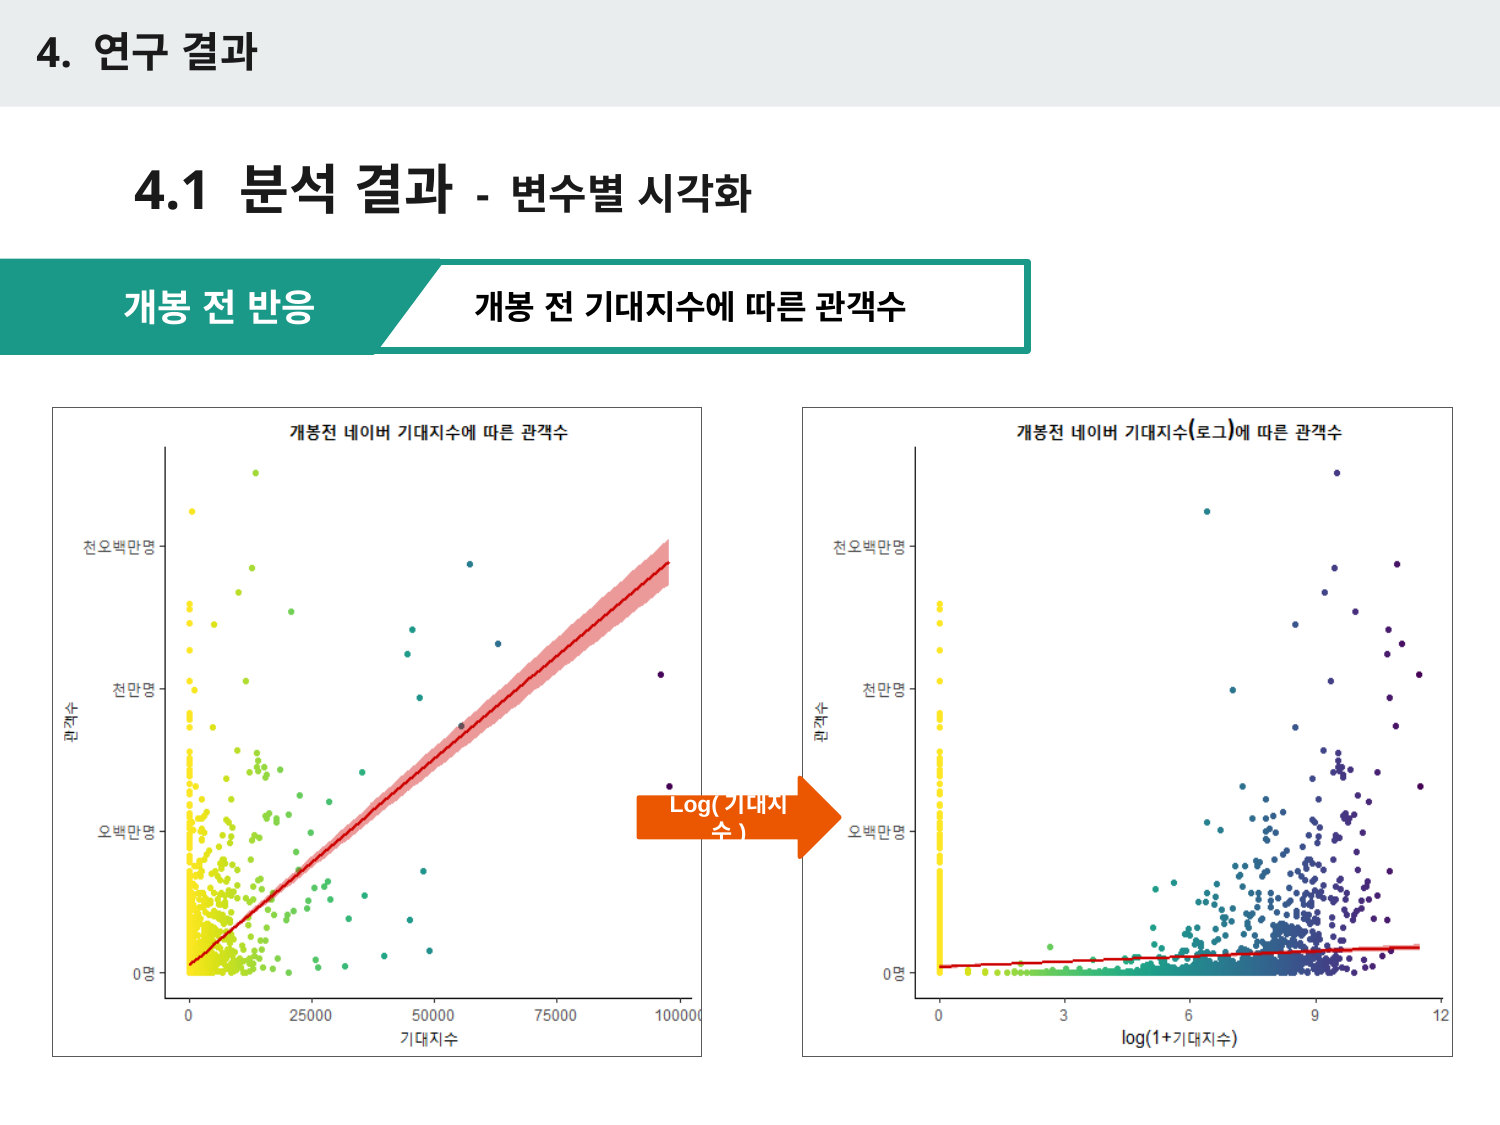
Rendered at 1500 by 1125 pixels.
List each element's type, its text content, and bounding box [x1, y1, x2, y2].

title 4.1 분석 결과 - 변수별 시각화 [119, 140, 1381, 258]
picture [51, 406, 702, 1057]
text_box Log(기대지수) [706, 795, 797, 840]
text_box 개봉 전 기대지수에 따른 관객수 [375, 261, 1028, 351]
text_box 개봉 전 반응 [0, 261, 440, 352]
picture [802, 406, 1453, 1057]
text_box 4. 연구 결과 [0, 0, 1262, 103]
